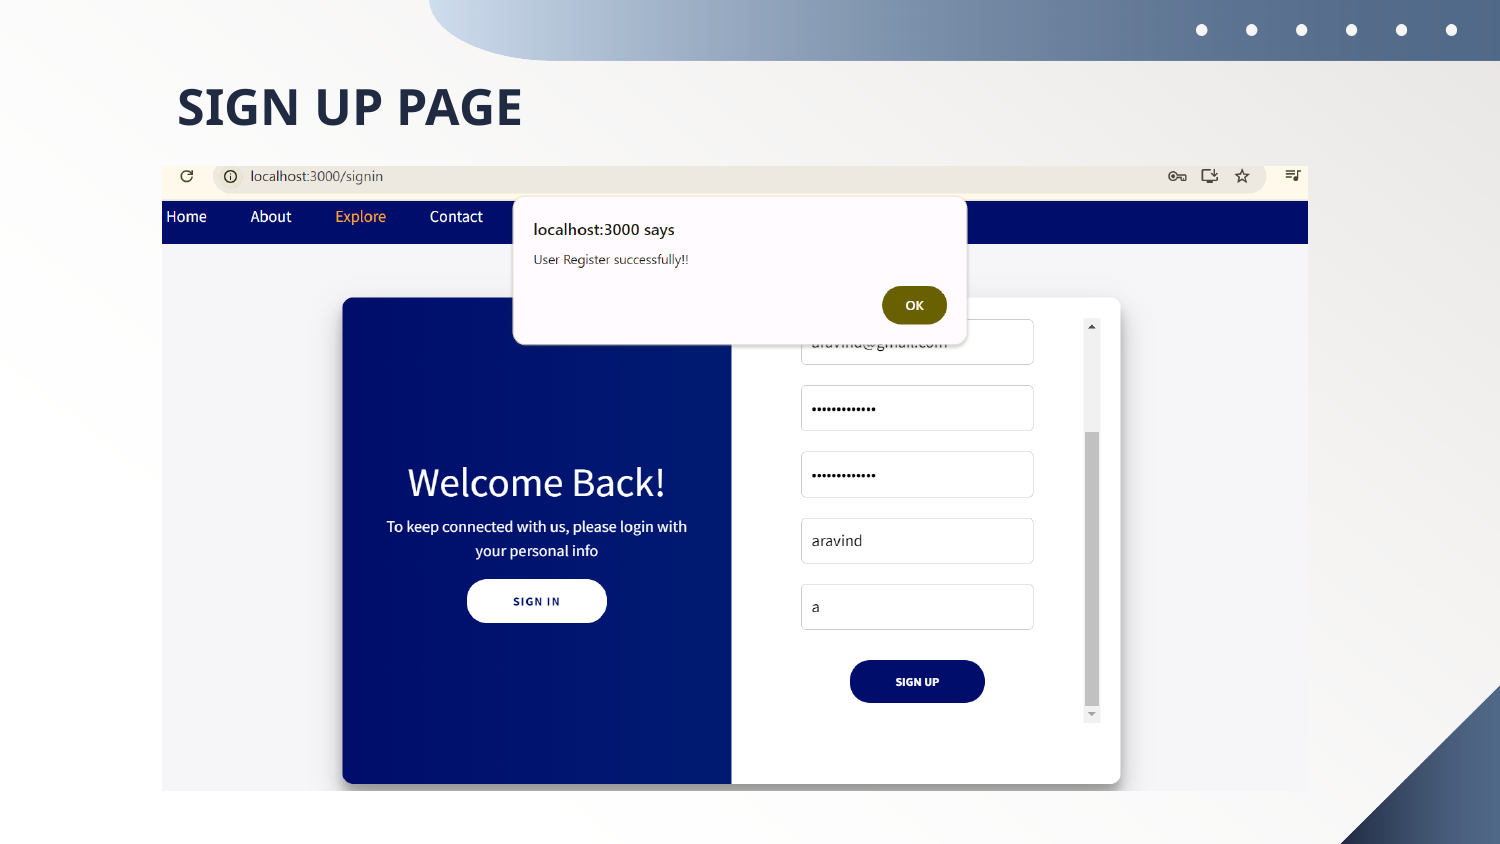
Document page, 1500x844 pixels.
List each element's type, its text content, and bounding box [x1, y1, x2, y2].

title SIGN UP PAGE [162, 0, 1178, 156]
picture [0, 0, 1500, 844]
